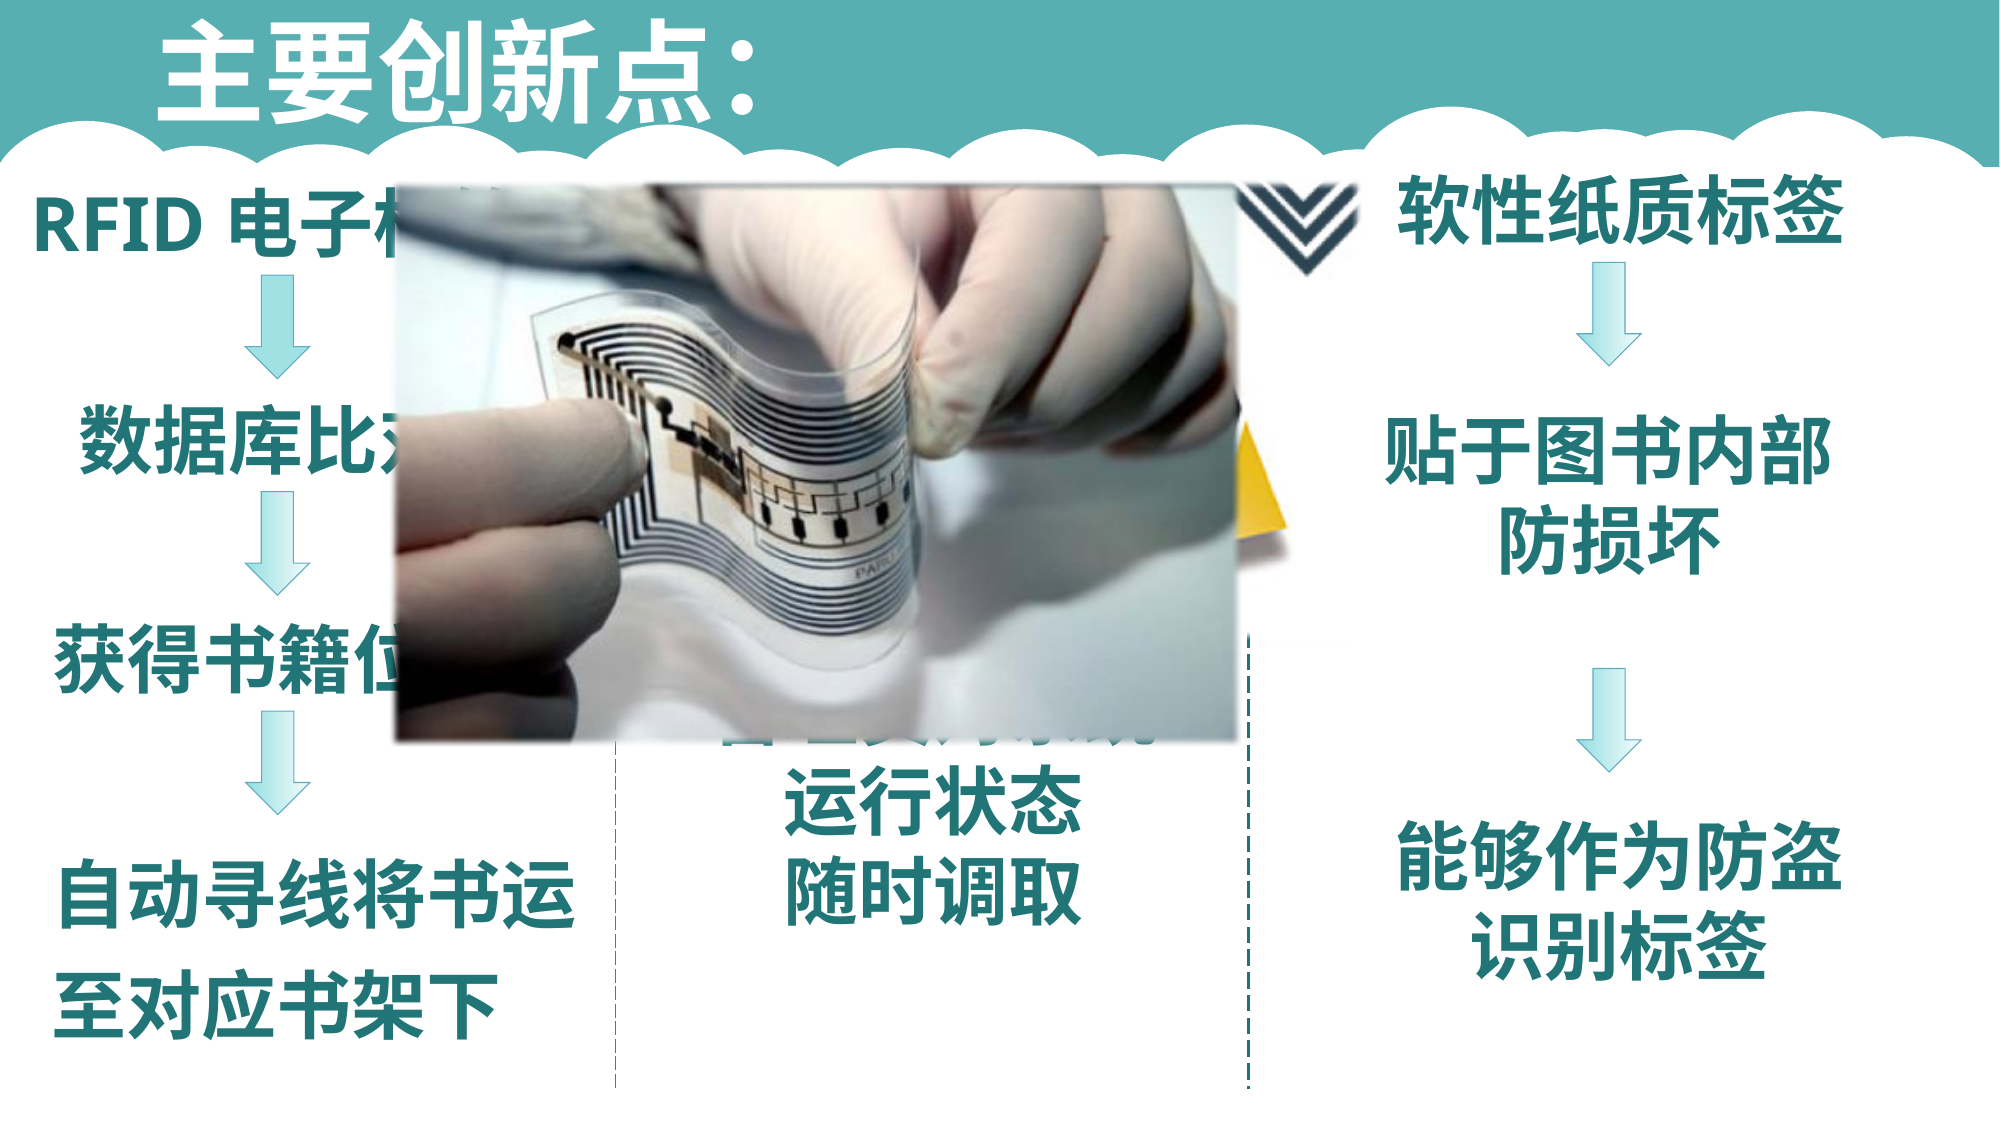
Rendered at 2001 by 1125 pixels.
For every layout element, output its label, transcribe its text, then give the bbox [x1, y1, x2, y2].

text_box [389, 156, 1863, 1090]
title 主要创新点： [137, 18, 1863, 138]
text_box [36, 169, 389, 1090]
